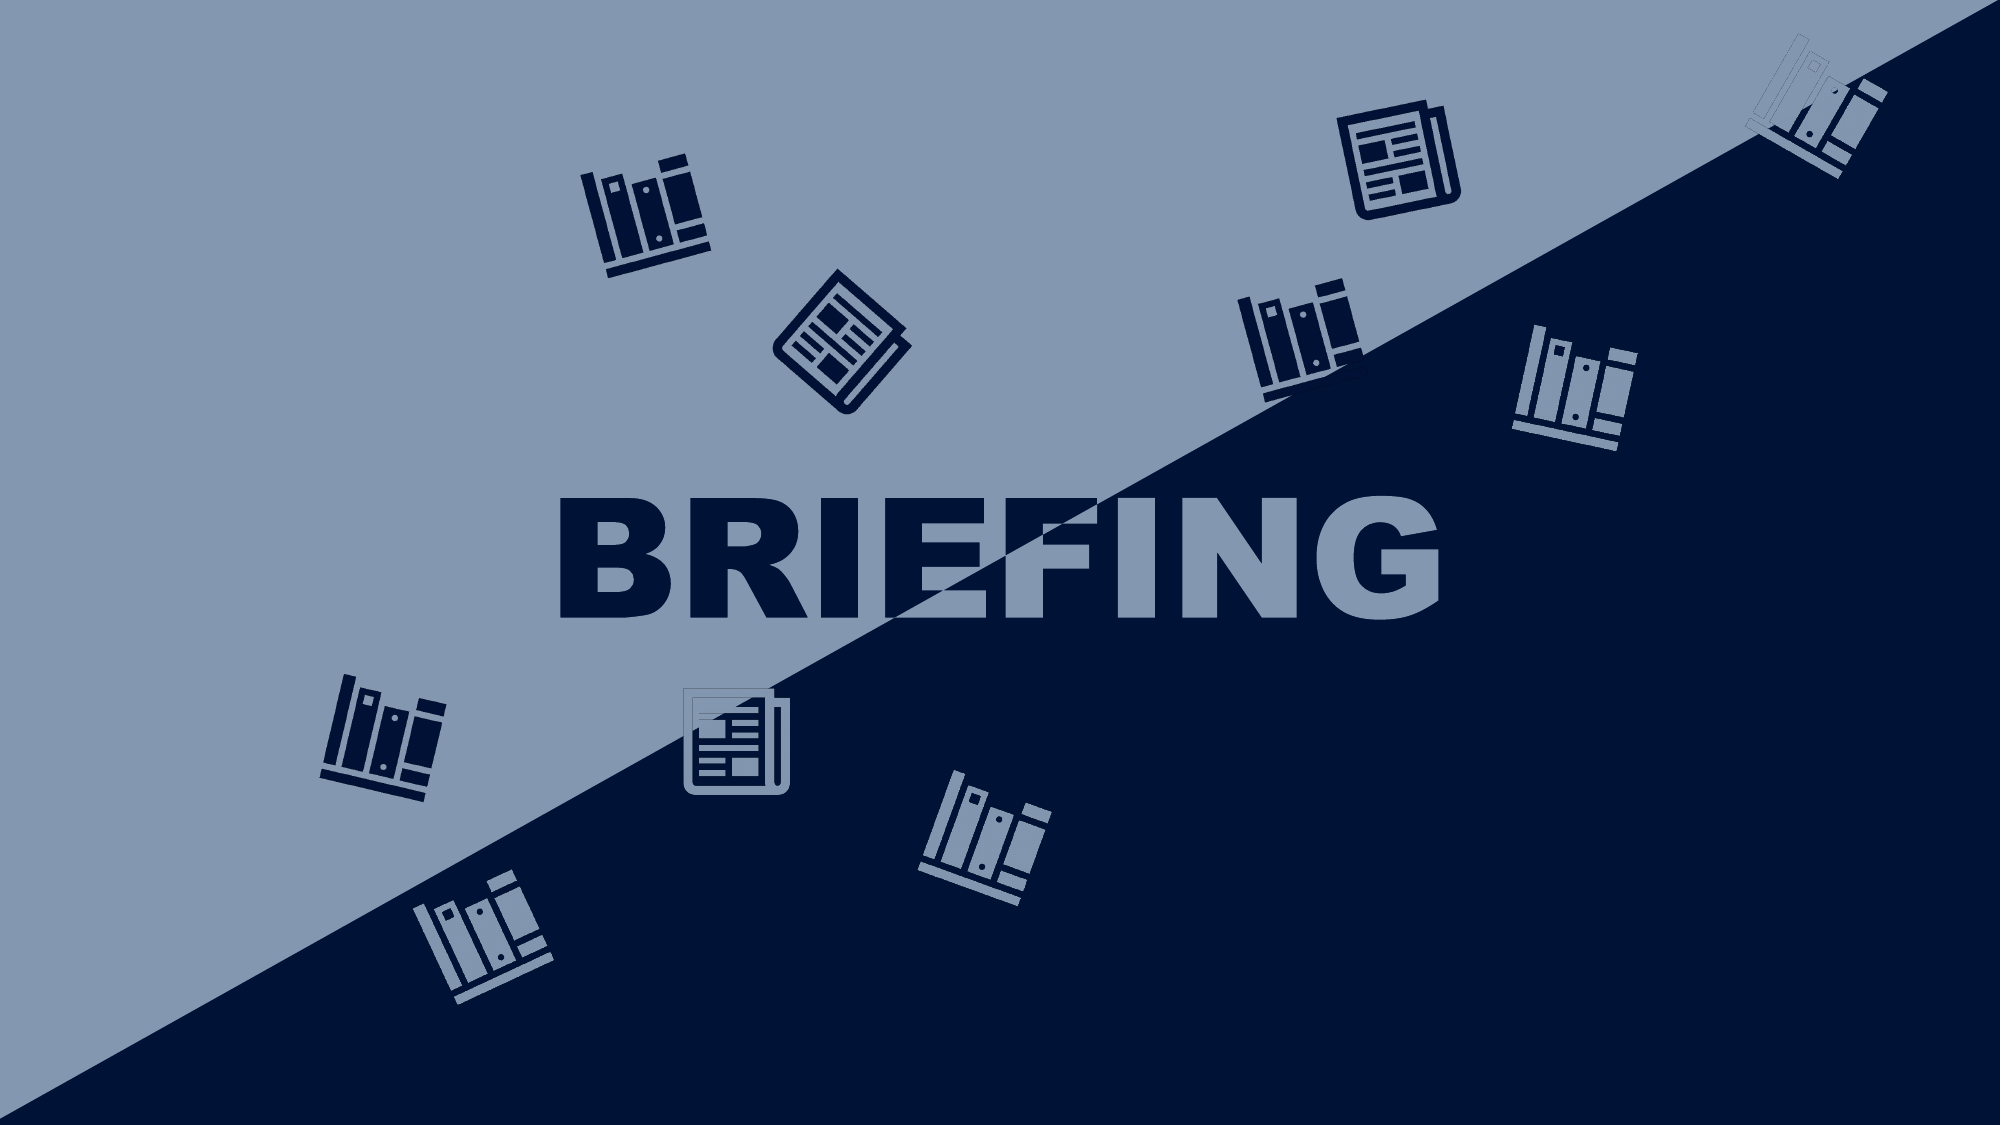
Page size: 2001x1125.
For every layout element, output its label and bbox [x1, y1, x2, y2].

picture [384, 834, 583, 1034]
picture [889, 742, 1082, 934]
text_box [0, 0, 1998, 1119]
picture [1211, 71, 1489, 429]
picture [1716, 4, 1921, 209]
picture [1486, 298, 1665, 477]
picture [554, 121, 738, 304]
picture [737, 238, 949, 450]
picture [661, 666, 812, 817]
picture [293, 648, 474, 828]
